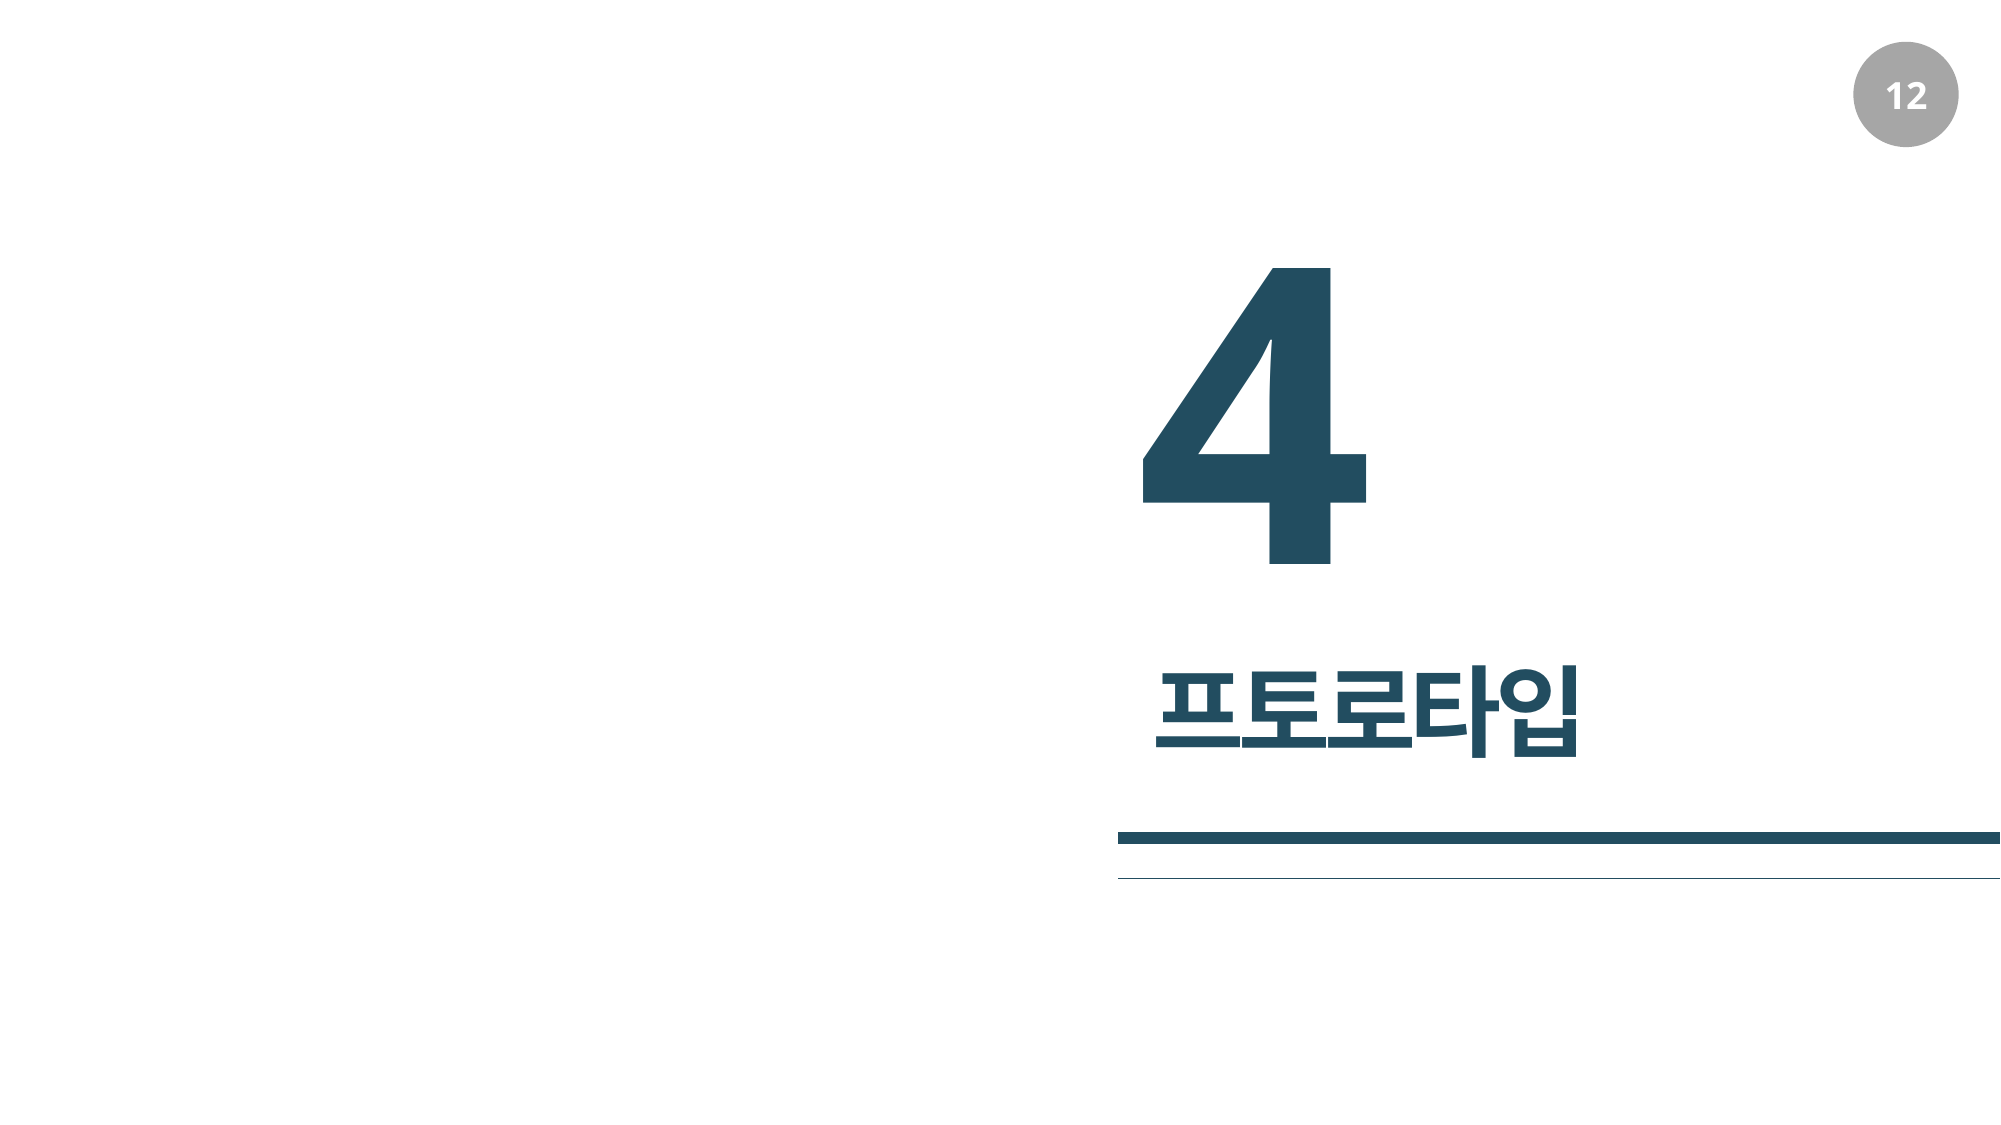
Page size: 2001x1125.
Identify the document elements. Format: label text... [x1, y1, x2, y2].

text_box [1118, 641, 2000, 879]
text_box 4 [1121, 143, 1389, 641]
text_box 12 [1852, 40, 1960, 149]
